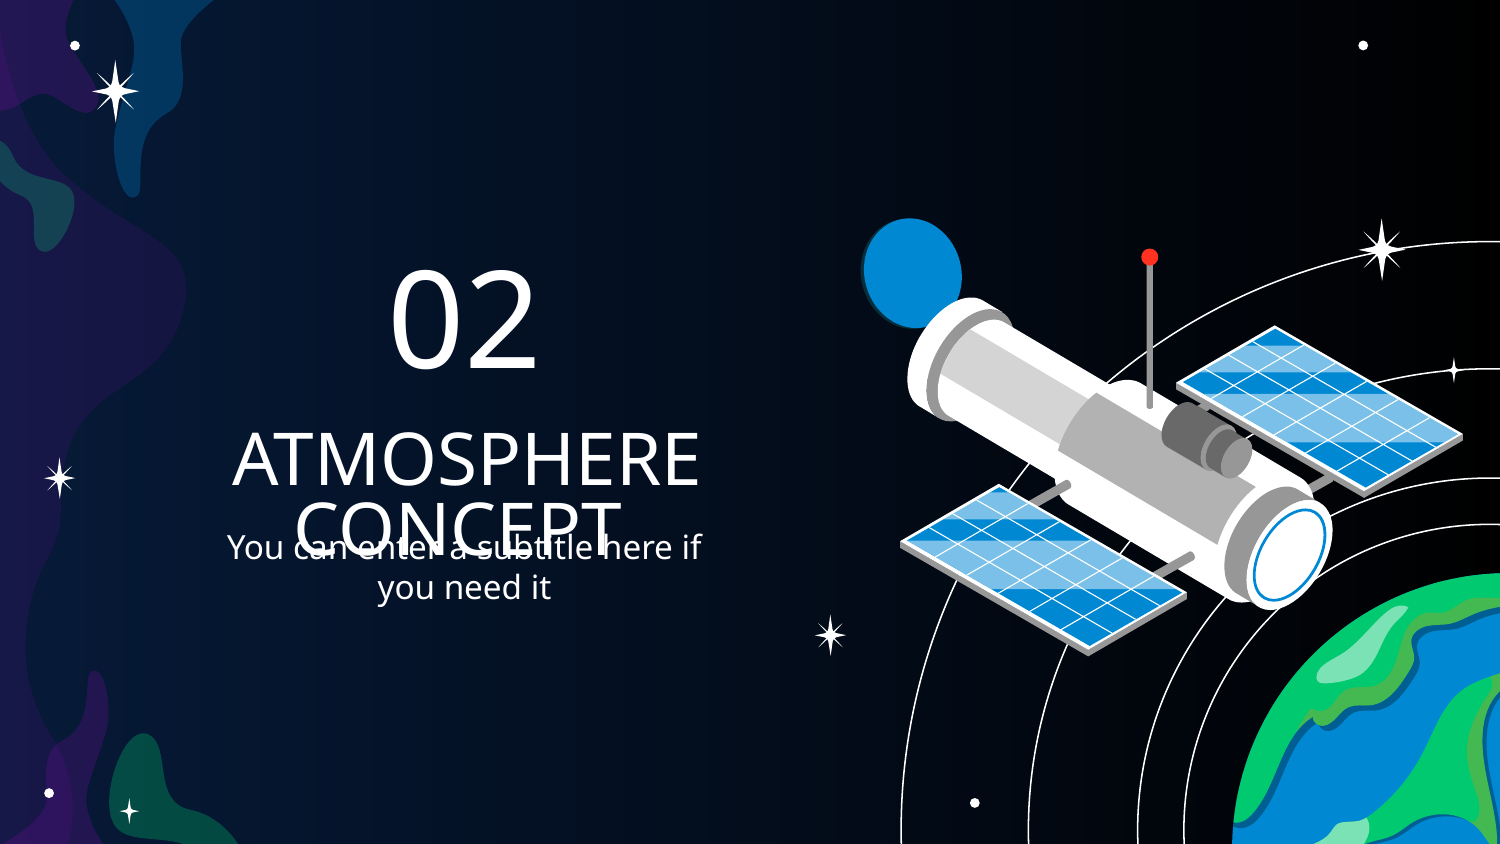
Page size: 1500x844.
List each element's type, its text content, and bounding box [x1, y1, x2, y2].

title 02 [313, 218, 616, 408]
title ATMOSPHERE CONCEPT [79, 414, 849, 502]
subtitle You can enter a subtitle here if you need it [205, 511, 725, 626]
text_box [855, 218, 1464, 657]
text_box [1231, 573, 1500, 844]
